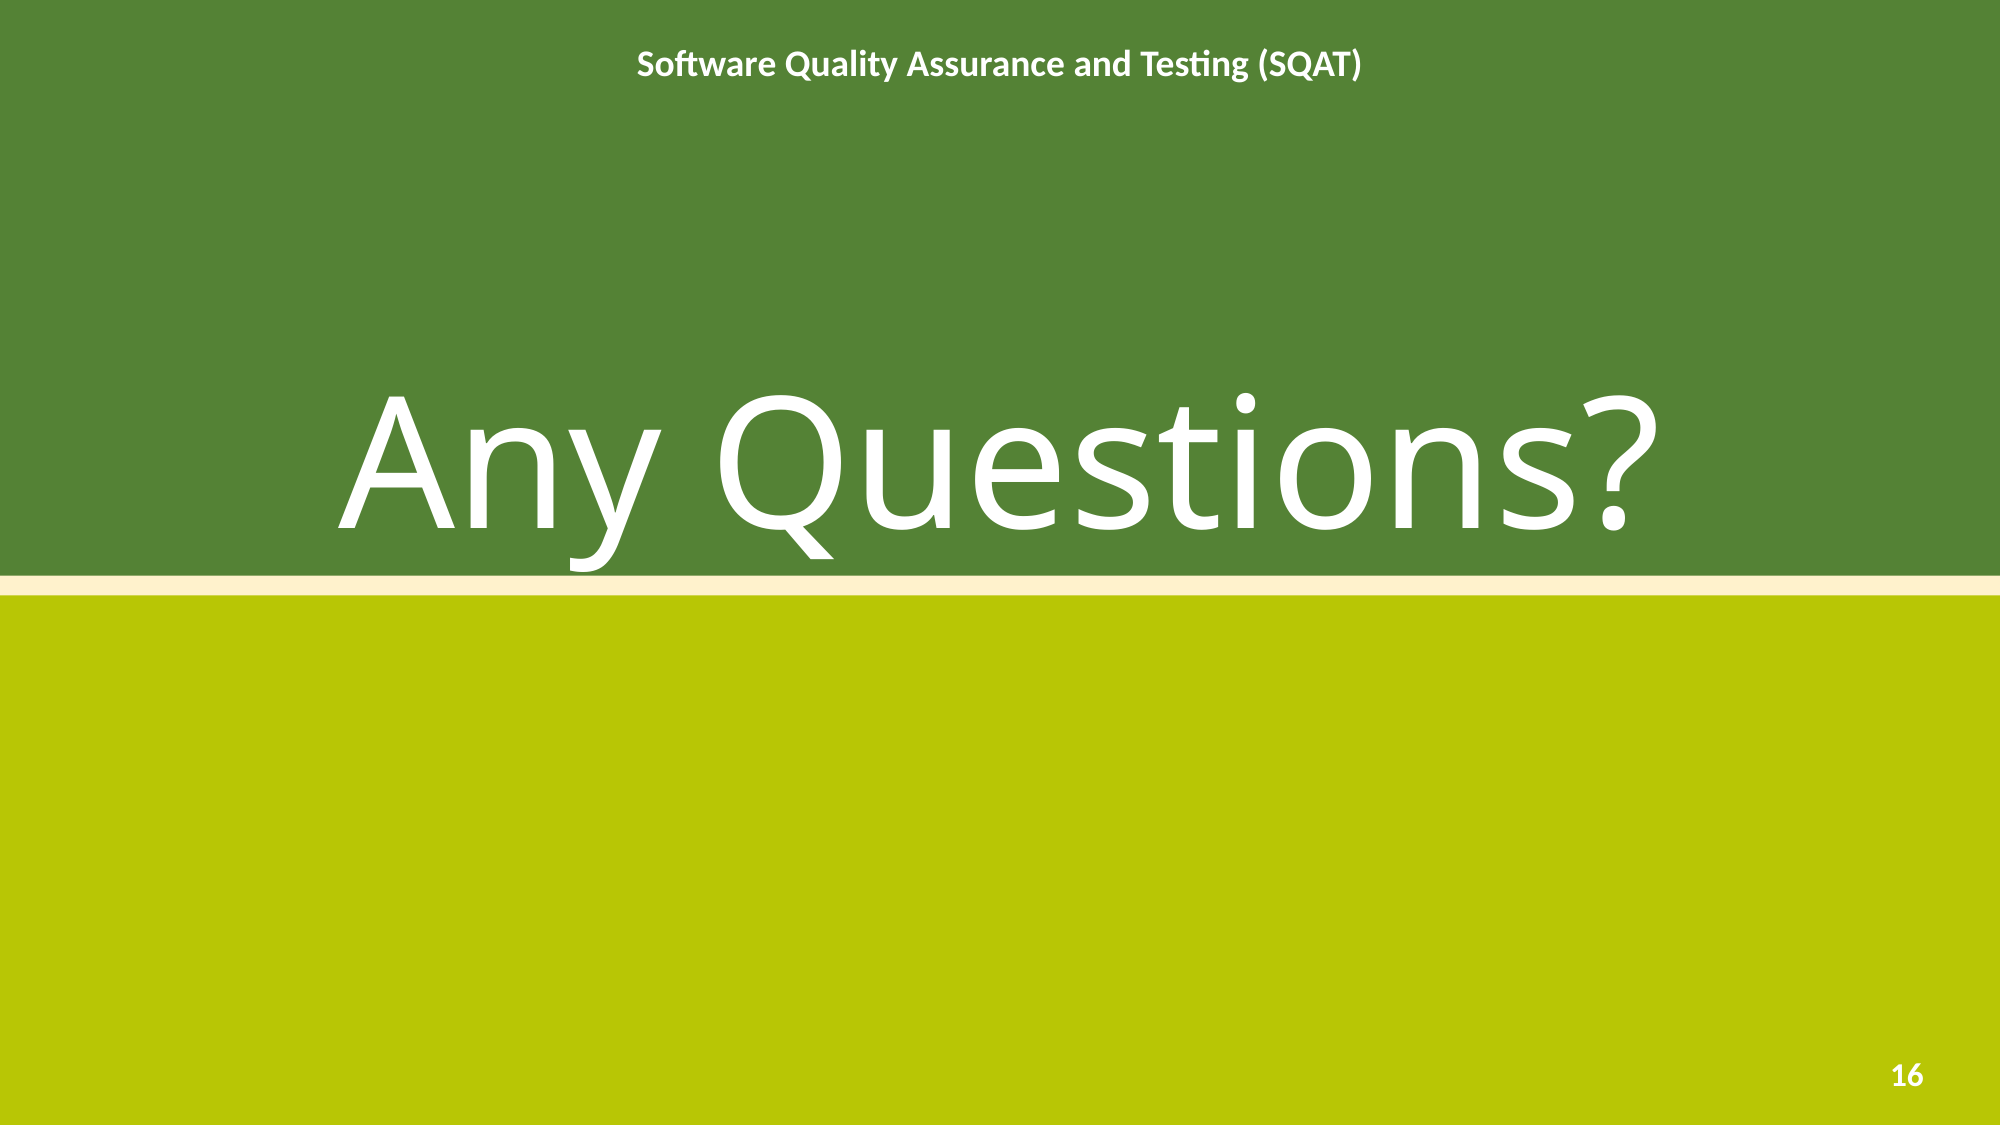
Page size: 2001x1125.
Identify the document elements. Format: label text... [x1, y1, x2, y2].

slide_number 16 [1412, 1042, 1939, 1103]
title Any Questions? [83, 184, 1916, 576]
